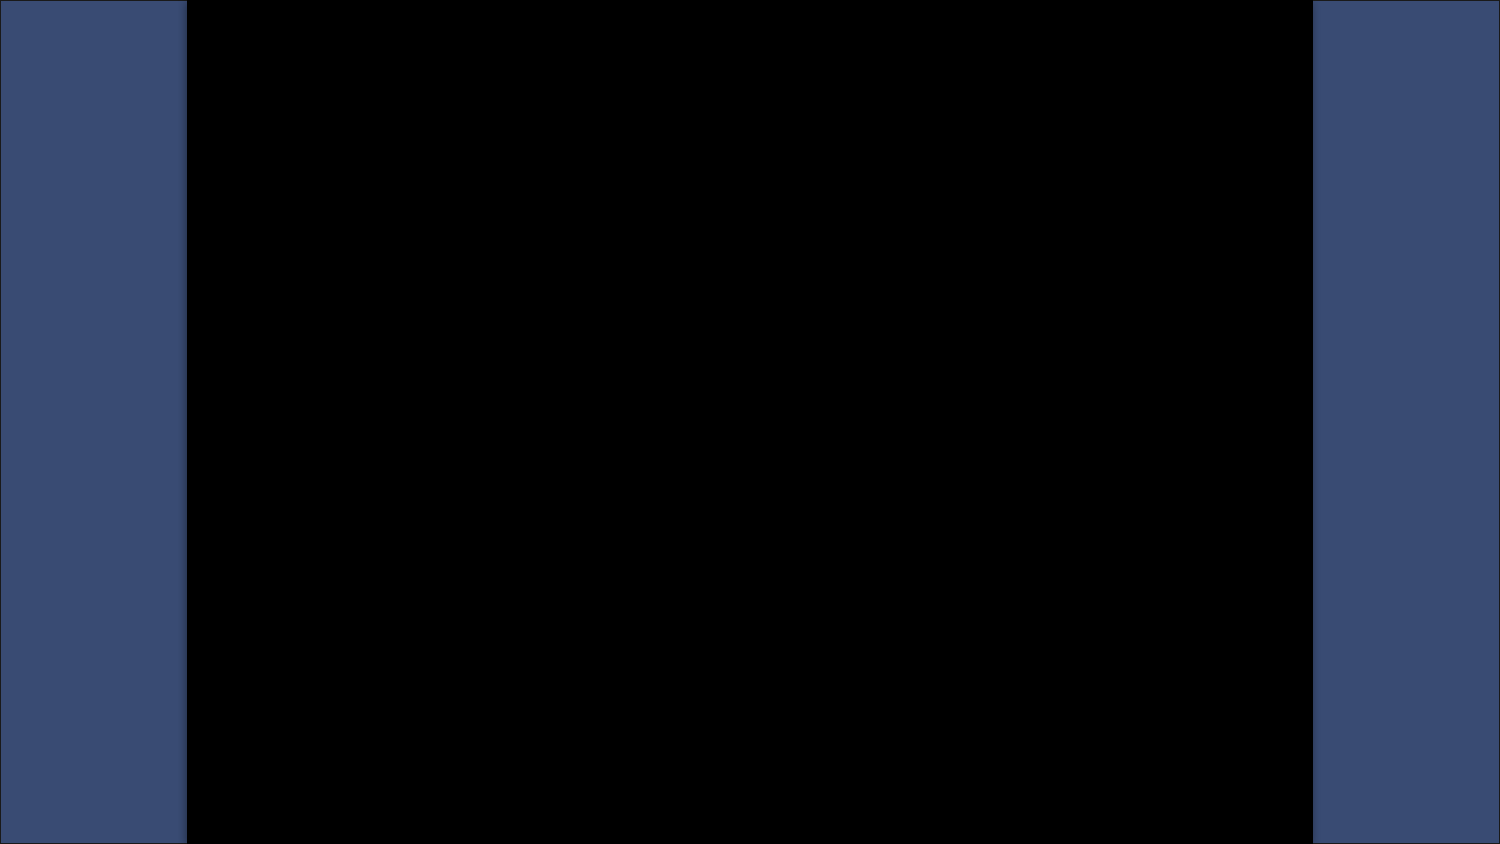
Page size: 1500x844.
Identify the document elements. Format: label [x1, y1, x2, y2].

picture [187, 0, 1313, 844]
text_box [0, 0, 182, 844]
text_box [1316, 0, 1500, 844]
